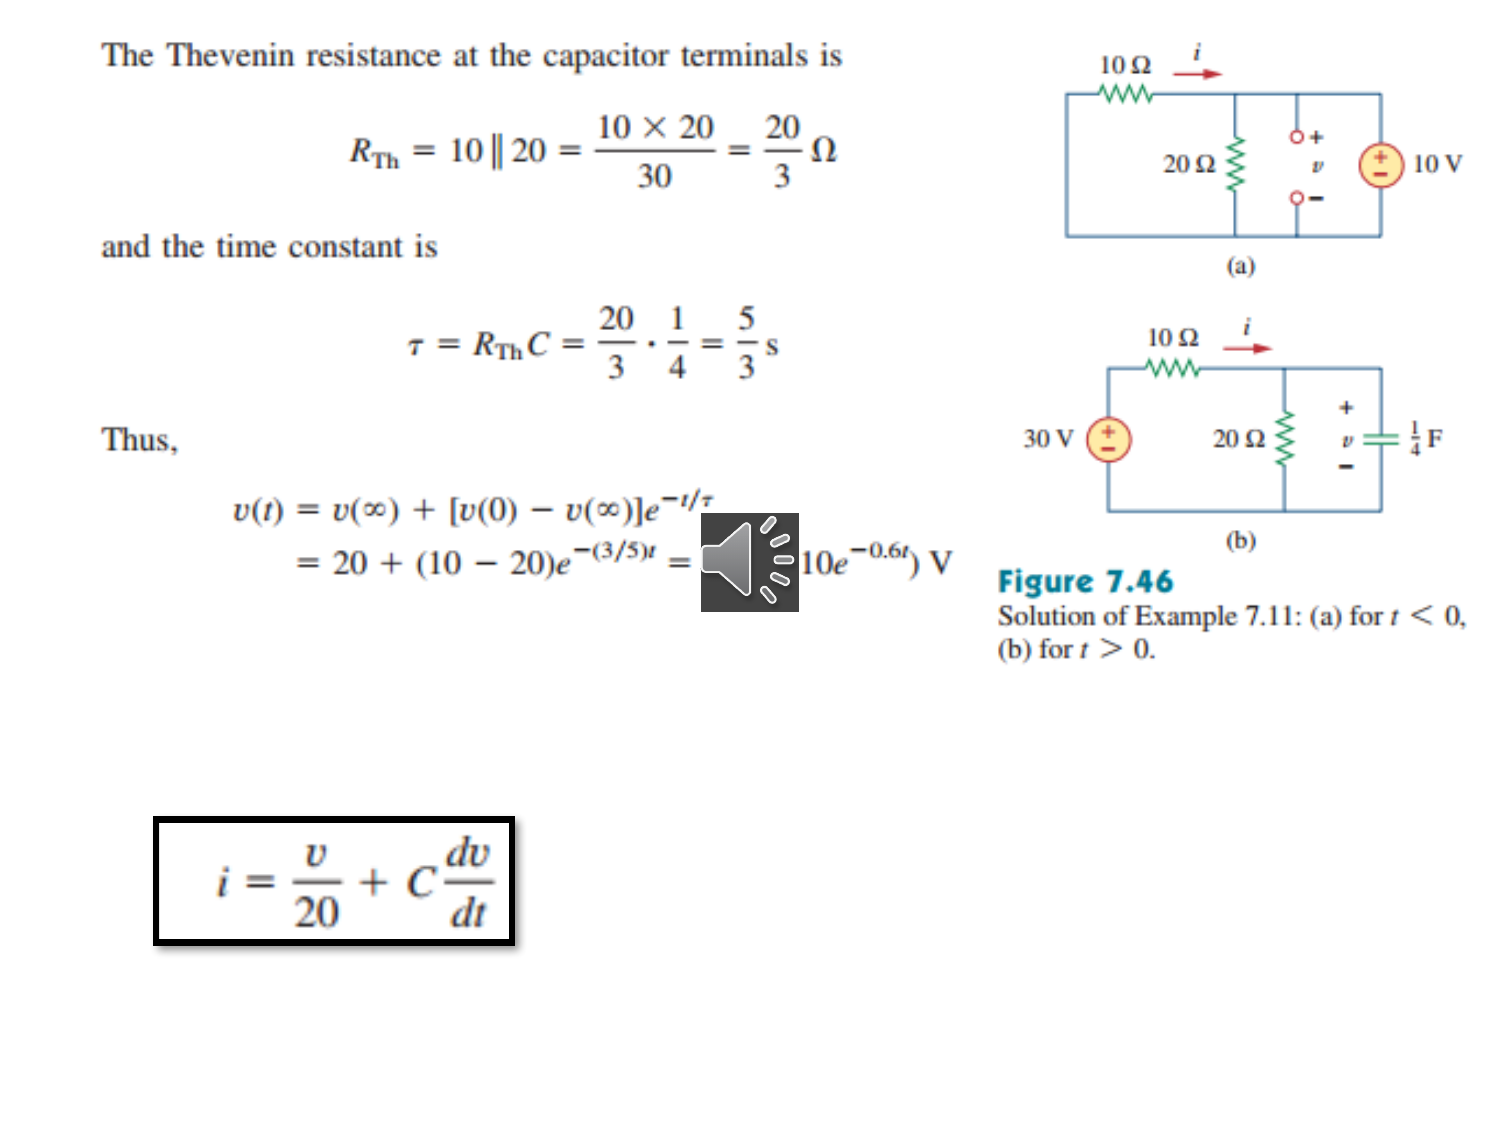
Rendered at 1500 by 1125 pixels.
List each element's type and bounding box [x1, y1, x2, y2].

picture [2, 3, 1479, 757]
picture [159, 822, 510, 940]
